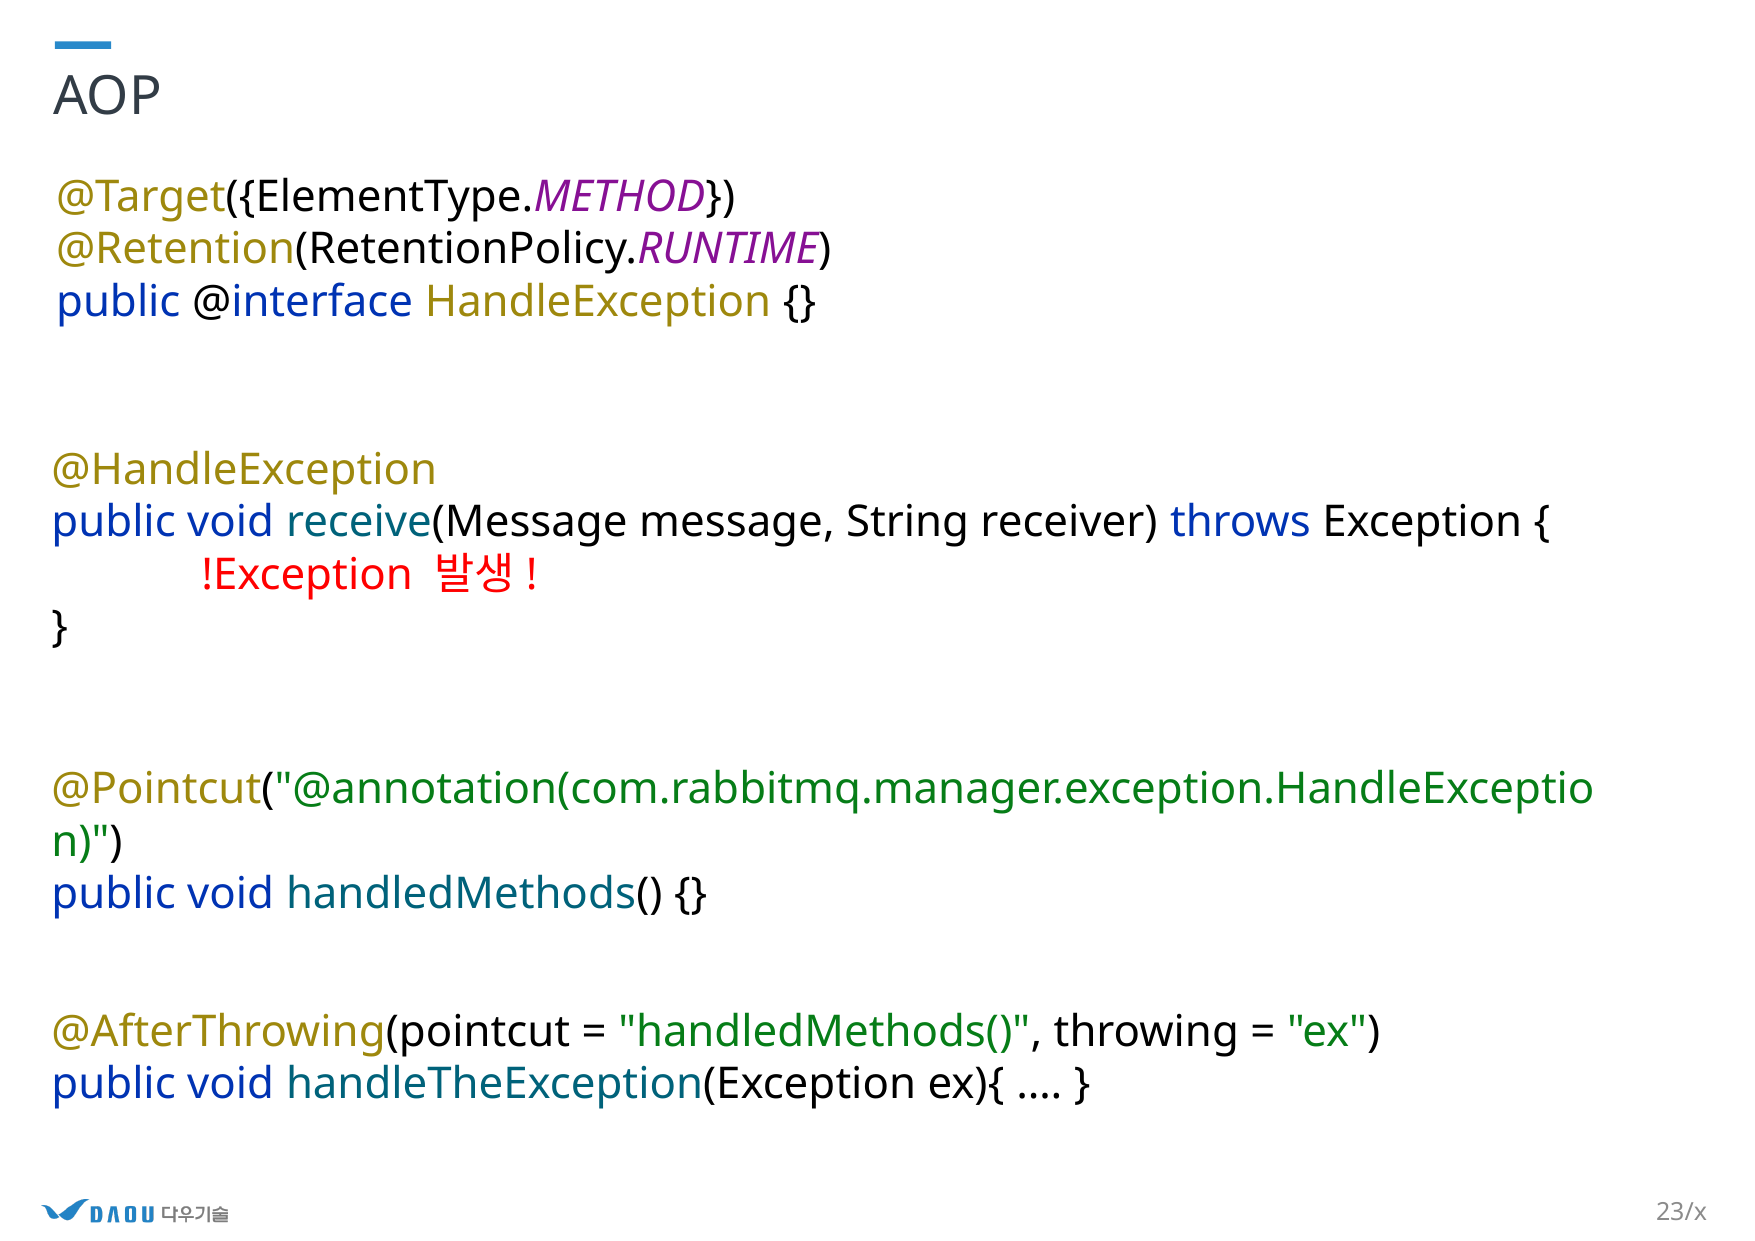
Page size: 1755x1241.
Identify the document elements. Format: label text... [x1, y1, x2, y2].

title AOP [38, 51, 1228, 134]
text_box @Target({ElementType.METHOD}) @Retention(RetentionPolicy.RUNTIME) public @interface HandleException {} [41, 160, 919, 333]
text_box @AfterThrowing(pointcut = "handledMethods()", throwing = "ex") public void handleTheException(Exception ex){ …. } [36, 995, 1657, 1115]
text_box @HandleException public void receive(Message message, String receiver) throws Exception { !Exception 발생! } [36, 433, 1632, 658]
text_box @Pointcut("@annotation(com.rabbitmq.manager.exception.HandleException)") public void handledMethods() {} [36, 752, 1632, 925]
picture [41, 1199, 228, 1223]
